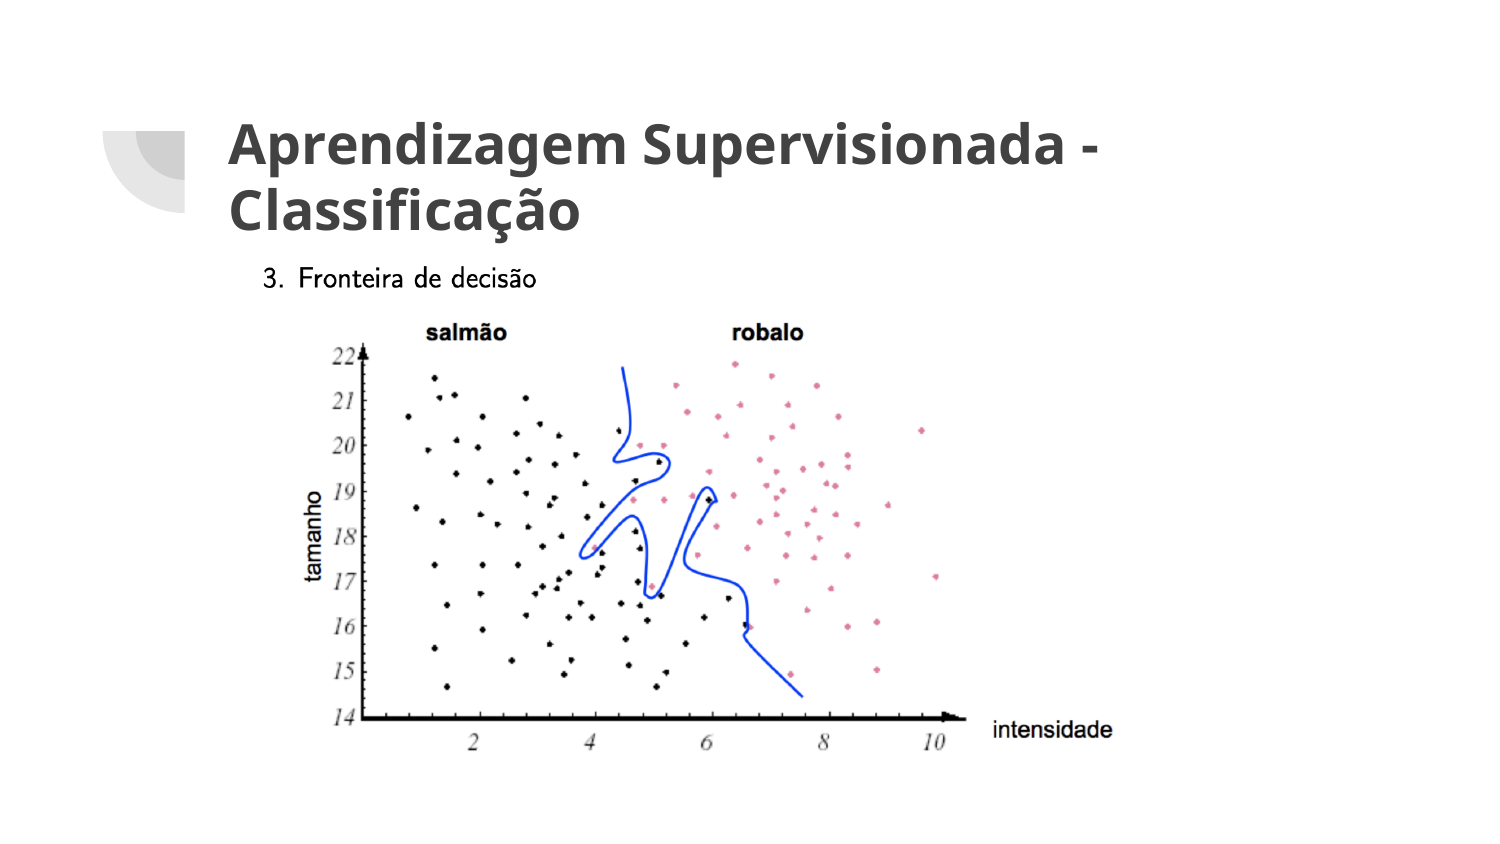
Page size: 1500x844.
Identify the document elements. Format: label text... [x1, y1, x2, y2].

title Aprendizagem Supervisionada - Classificação [213, 94, 1368, 259]
picture [250, 251, 1173, 788]
